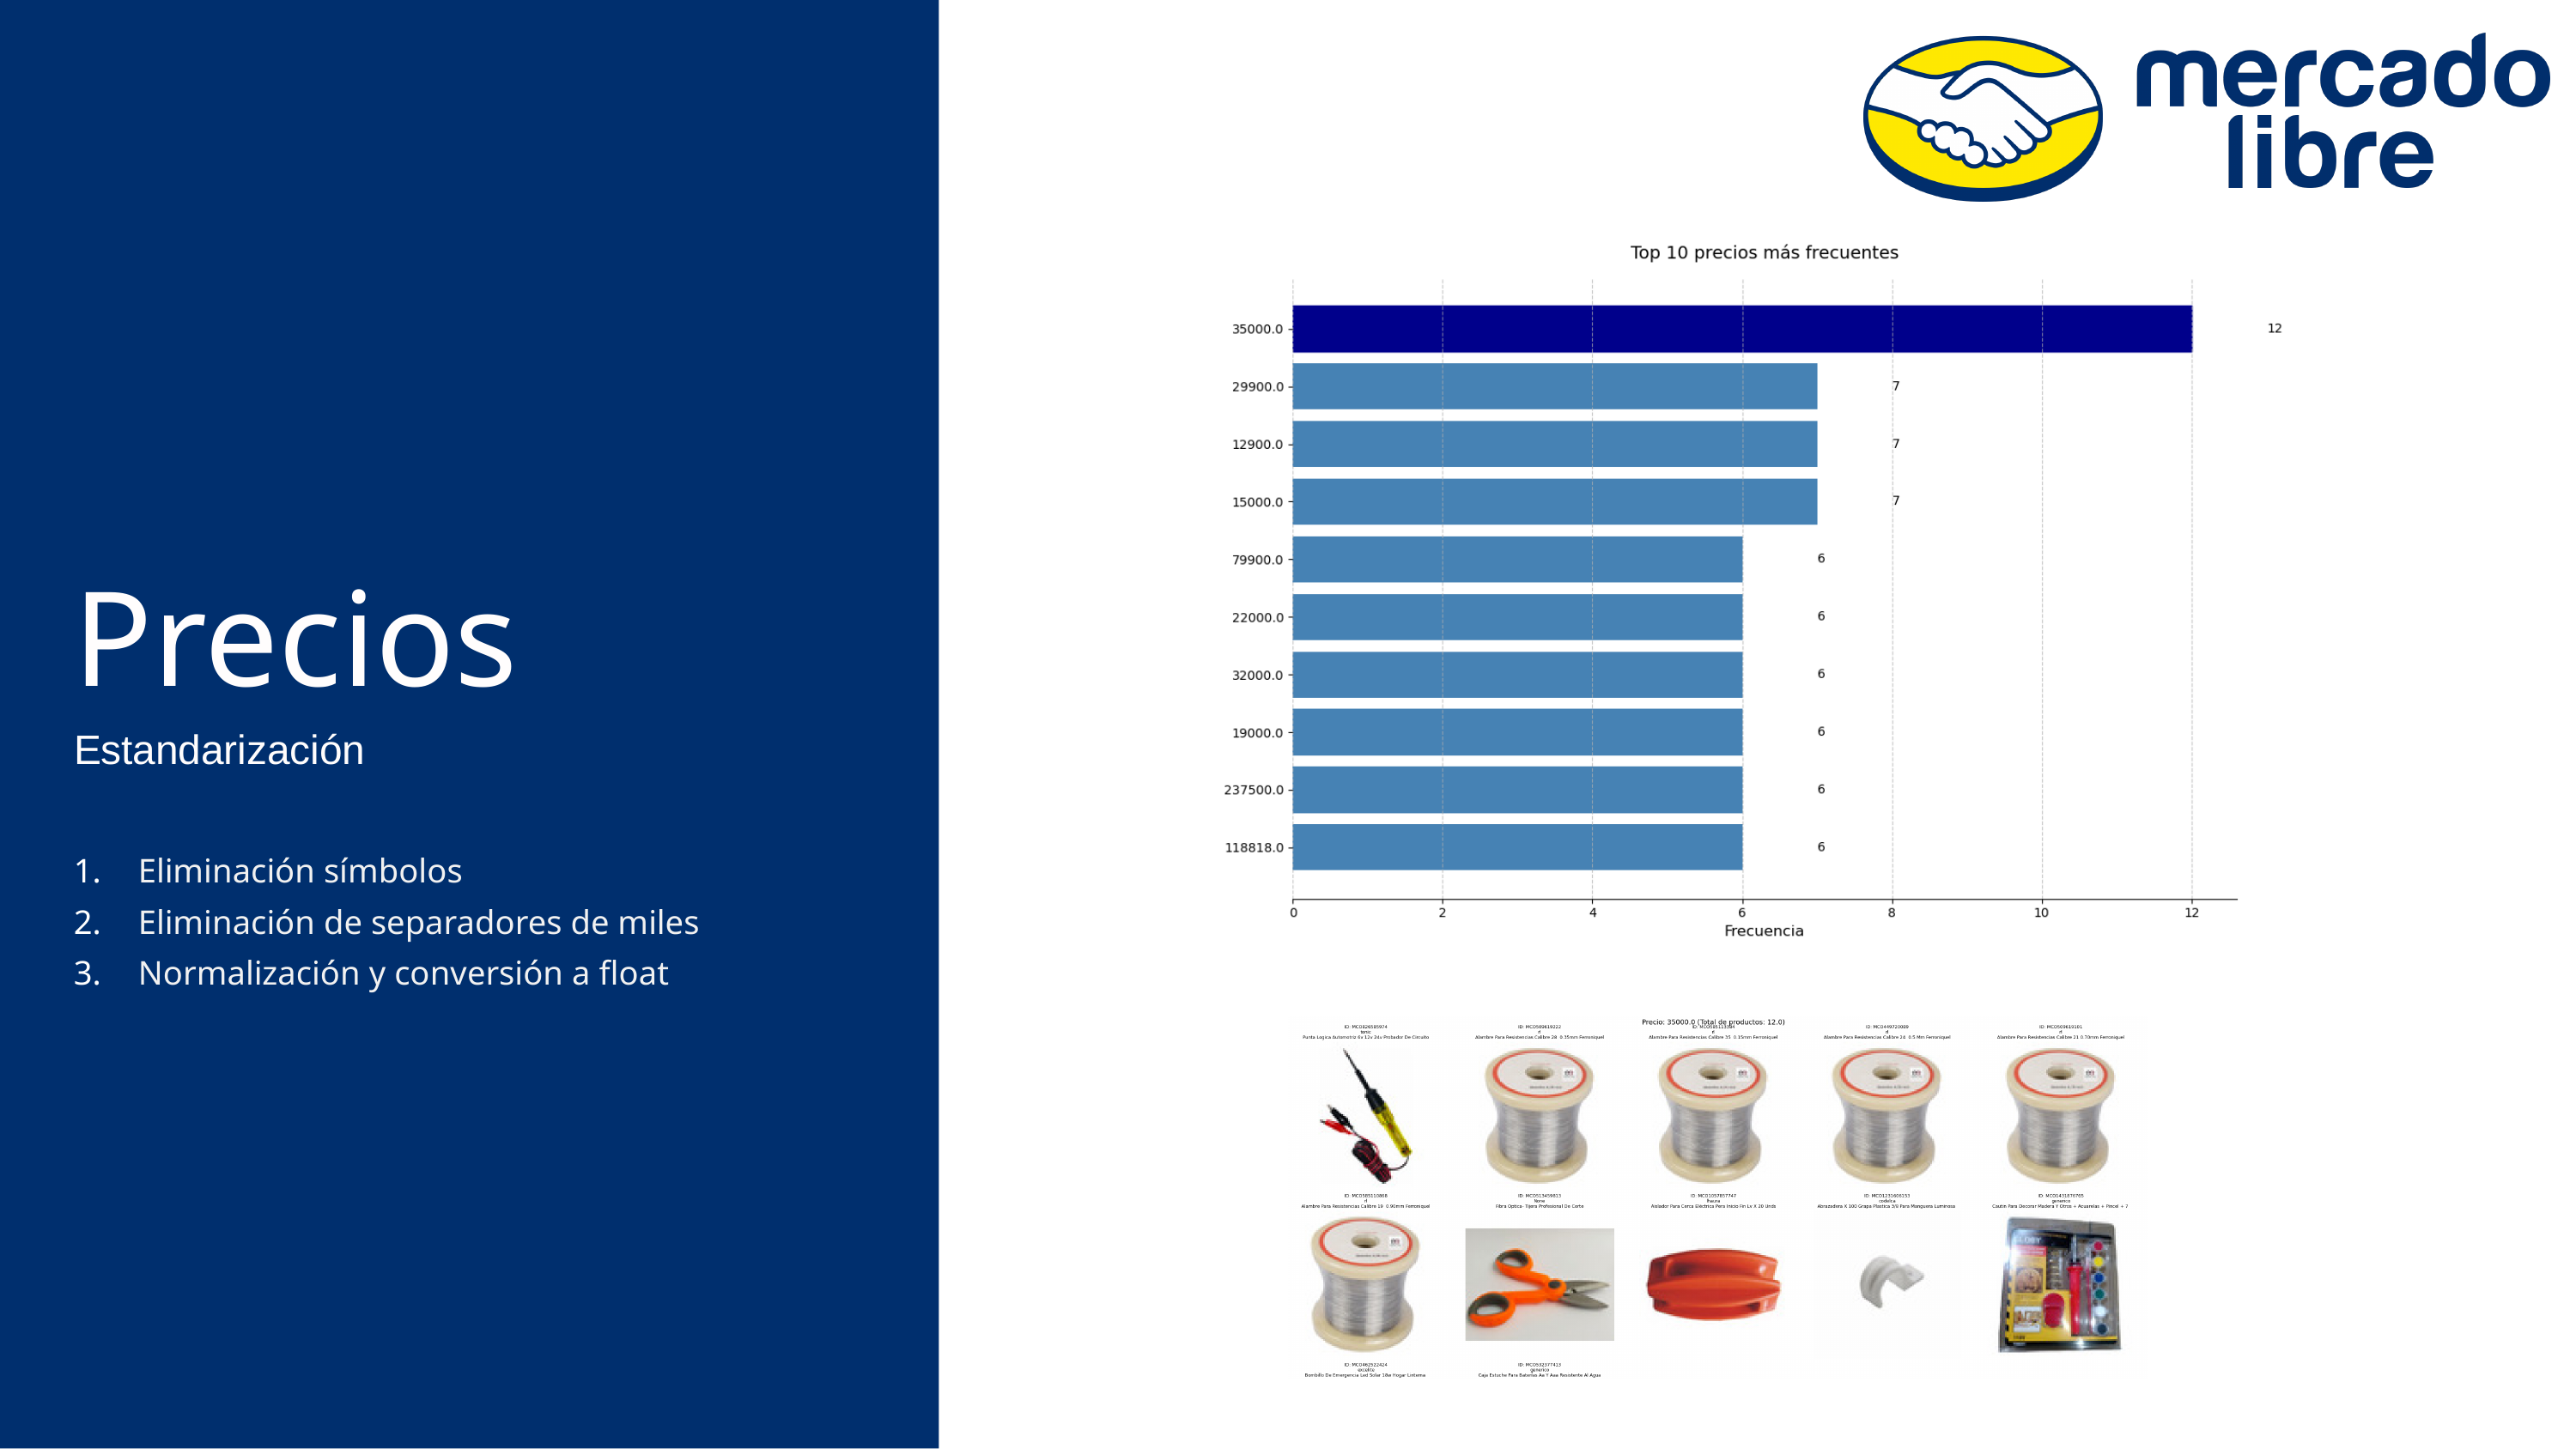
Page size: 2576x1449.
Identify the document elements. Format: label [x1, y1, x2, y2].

picture [1863, 33, 2551, 202]
picture [1287, 1016, 2148, 1379]
picture [1215, 235, 2292, 949]
text_box [0, 0, 939, 1449]
text_box [73, 530, 900, 995]
